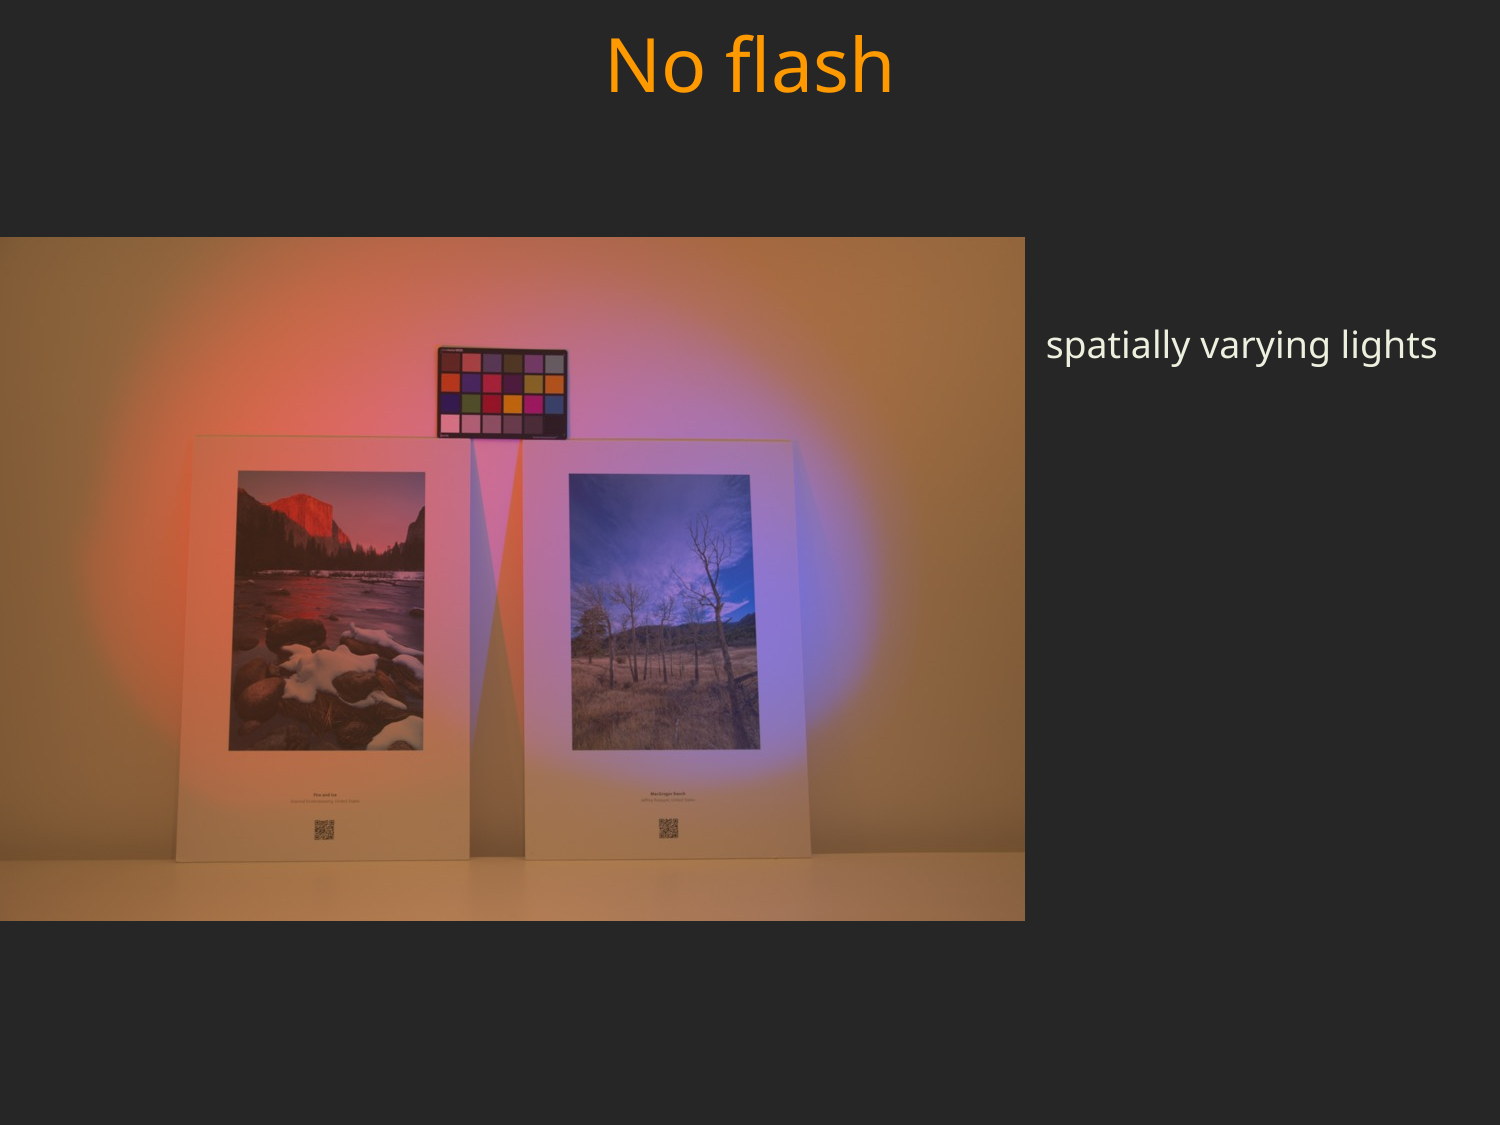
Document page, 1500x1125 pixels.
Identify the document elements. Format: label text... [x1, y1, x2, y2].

text_box spatially varying lights [1031, 313, 1494, 374]
picture [0, 236, 1026, 922]
title No flash [75, 0, 1425, 125]
